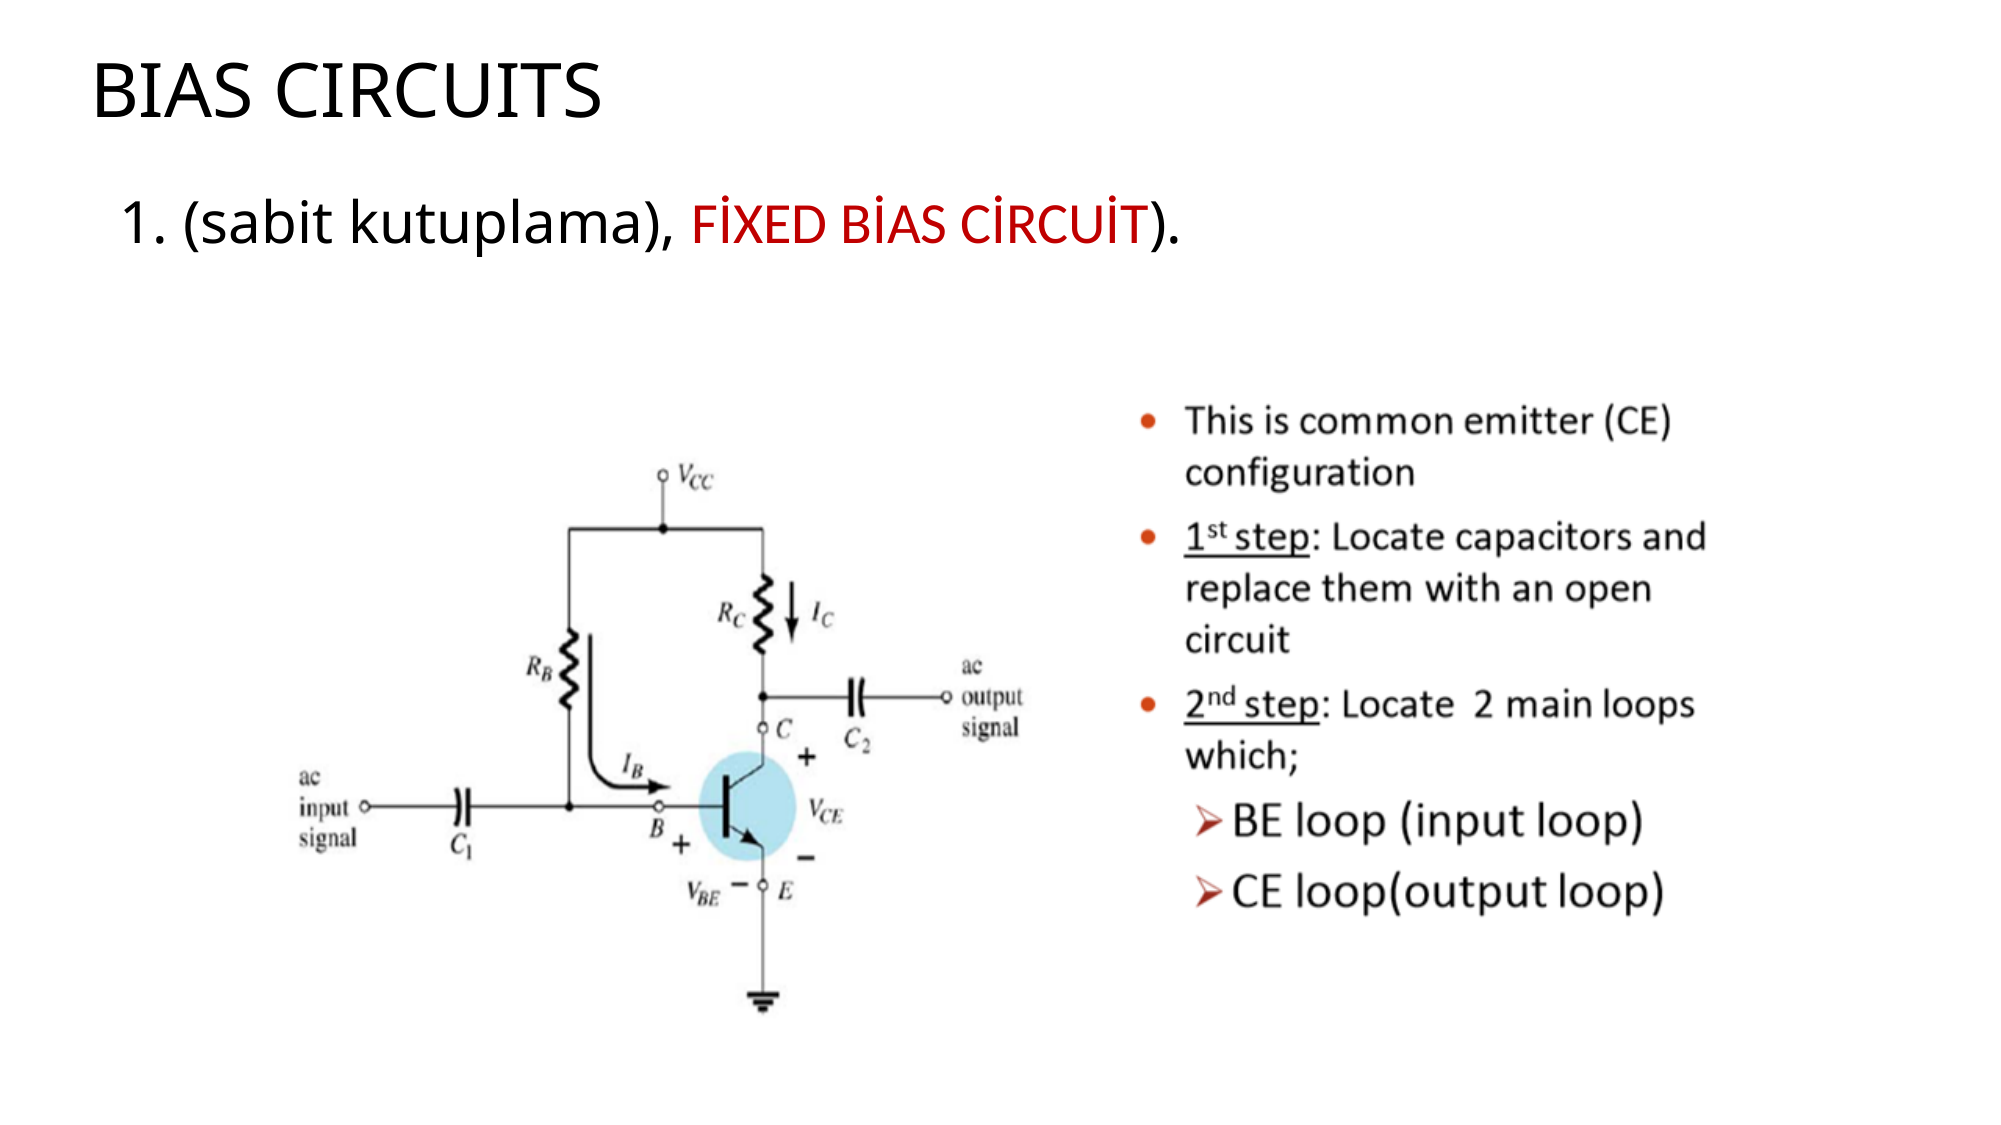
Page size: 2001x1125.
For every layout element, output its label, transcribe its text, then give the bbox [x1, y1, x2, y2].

title BIAS CIRCUITS [75, 45, 1079, 142]
picture [278, 335, 1728, 1044]
text_box 1. (sabit kutuplama), FİXED BİAS CİRCUİT). [104, 177, 1198, 263]
